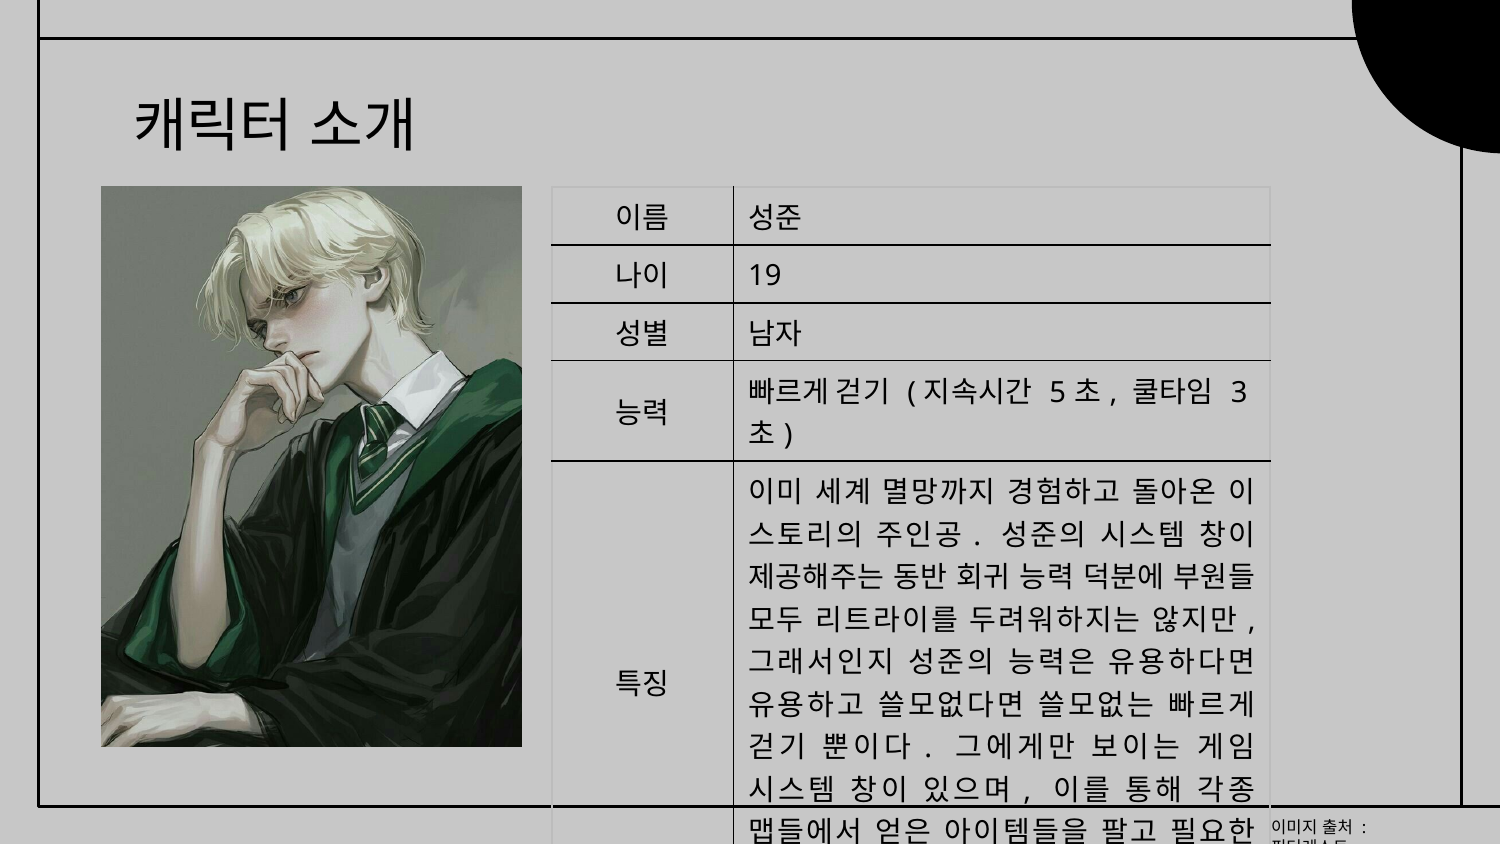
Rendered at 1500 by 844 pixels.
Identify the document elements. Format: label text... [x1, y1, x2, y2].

table_cell 능력 [553, 361, 733, 460]
table_cell 특징 [553, 462, 733, 844]
table_cell 성별 [553, 304, 733, 360]
table_cell 빠르게 걷기 (지속시간 5초, 쿨타임 3초) [734, 361, 1269, 460]
table_cell 19 [734, 246, 1269, 302]
table_header 성준 [734, 188, 1269, 244]
picture [101, 186, 522, 747]
text_box 이미지 출처 : 핀터레스트 [1256, 808, 1463, 844]
title 캐릭터 소개 [118, 72, 1383, 168]
table_cell 이미 세계 멸망까지 경험하고 돌아온 이 스토리의 주인공. 성준의 시스템 창이 제공해주는 동반 회귀 능력 덕분에 부원들 모두 리트라이를 두려워하지는 않지만, 그래서인지 성준의 능력은 유용하다면 유용하고 쓸모없다면 쓸모없는 빠르게 걷기 뿐이다. 그에게만 보이는 게임 시스템 창이 있으며, 이를 통해 각종 맵들에서 얻은 아이템들을 팔고 필요한 것들을 구매한다. [734, 462, 1269, 844]
table_header 이름 [553, 188, 733, 244]
table_cell 남자 [734, 304, 1269, 360]
table_cell 나이 [553, 246, 733, 302]
